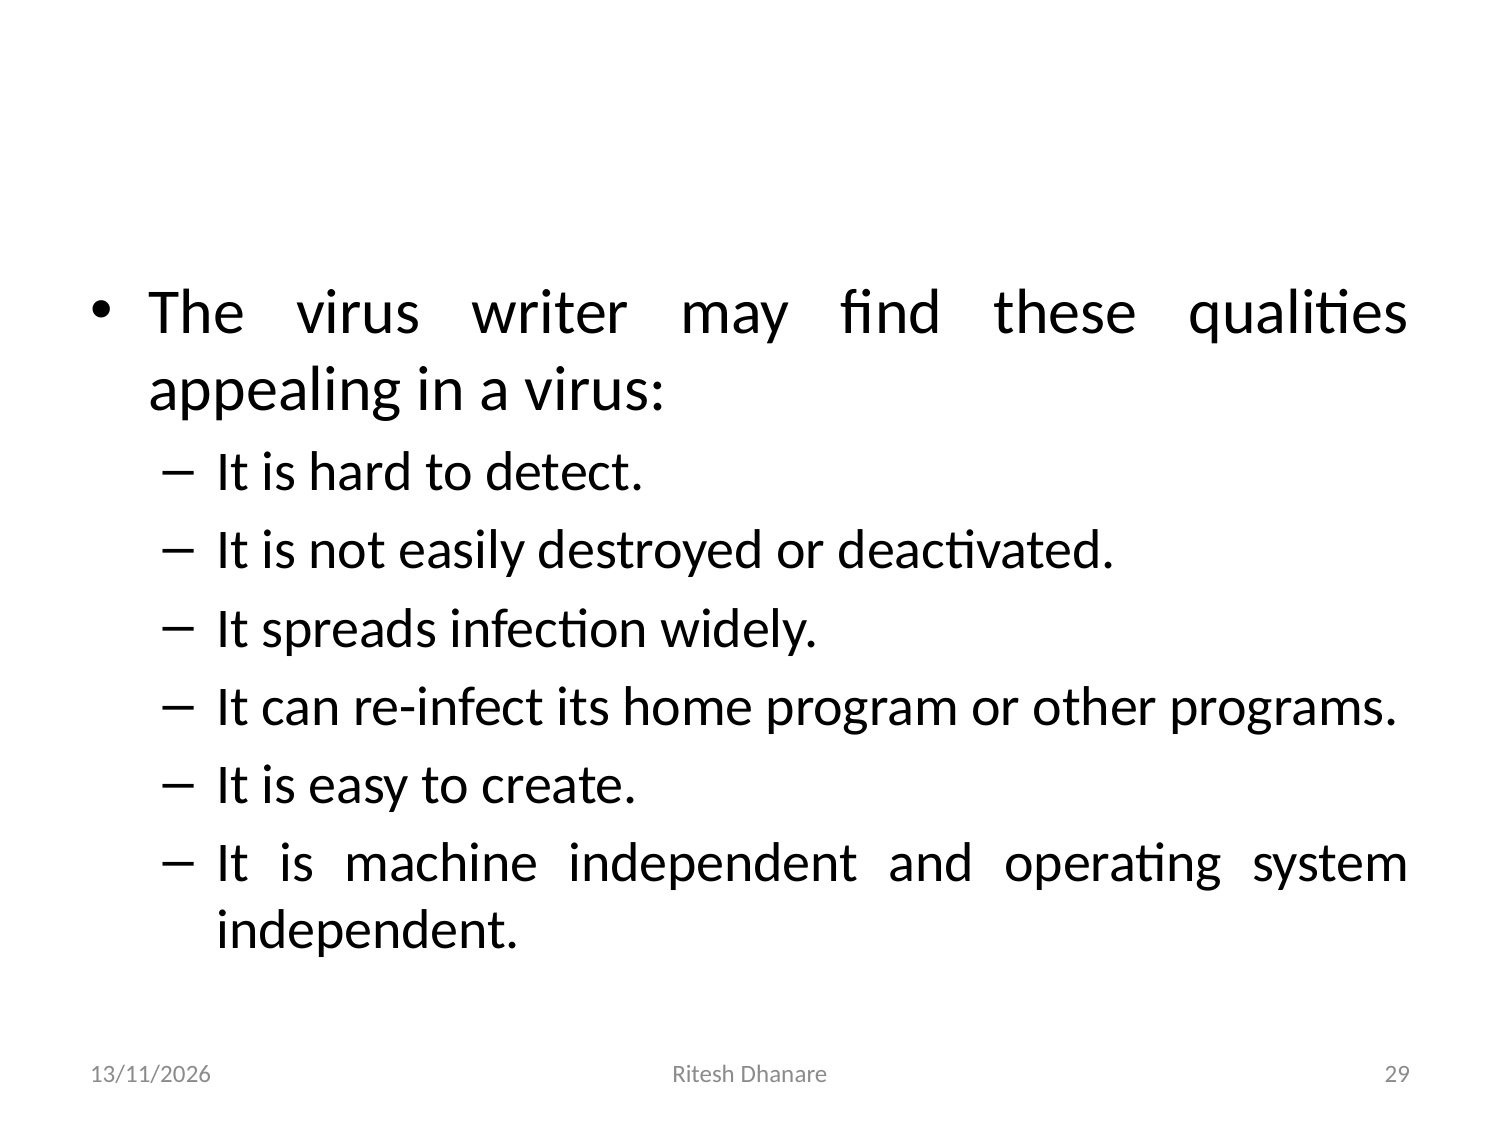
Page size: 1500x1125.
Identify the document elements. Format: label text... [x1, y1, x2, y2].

list The virus writer may find these qualities appealing in a virus: It is hard to detect. It is not easily destroyed or deactivated. It spreads infection widely. It can re-infect its home program or other programs. It is easy to create. It is machine independent and operating system independent. [75, 262, 1425, 1005]
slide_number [75, 1042, 425, 1103]
slide_number 29 [1074, 1042, 1425, 1103]
footer Ritesh Dhanare [512, 1042, 988, 1103]
